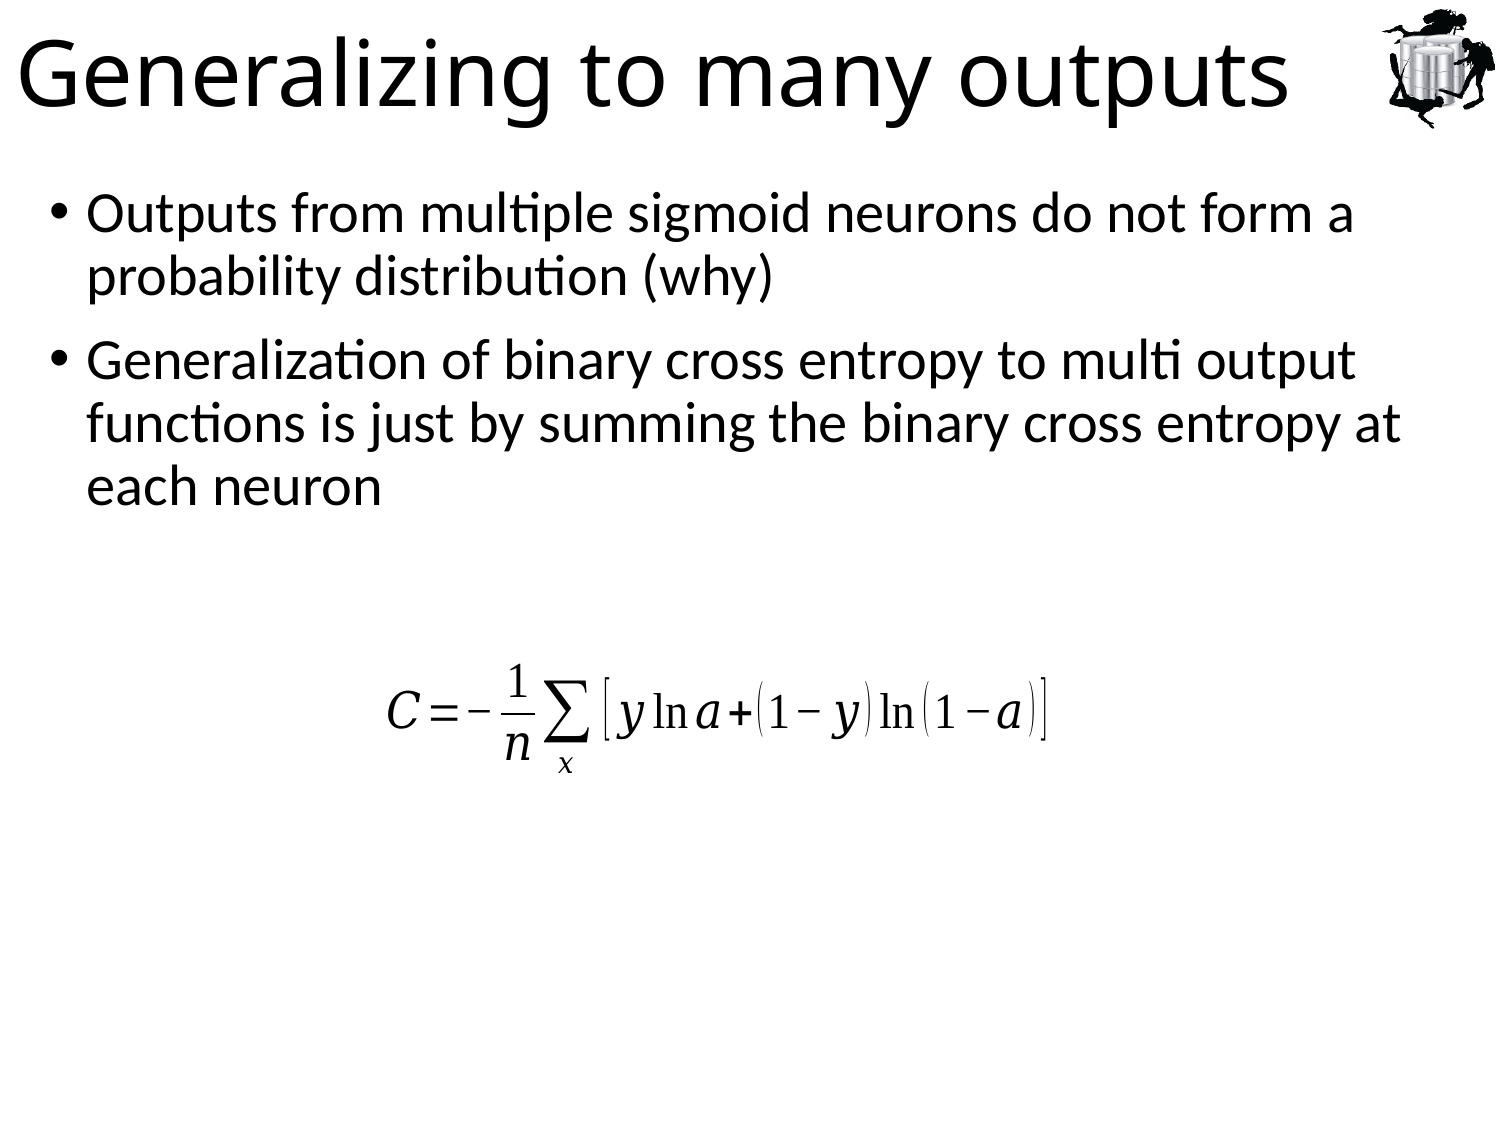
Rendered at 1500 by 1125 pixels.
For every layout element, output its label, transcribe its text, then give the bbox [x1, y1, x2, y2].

picture [1376, 5, 1498, 131]
list Outputs from multiple sigmoid neurons do not form a probability distribution (why) Generalization of binary cross entropy to multi output functions is just by summing the binary cross entropy at each neuron [34, 174, 1482, 1014]
title Generalizing to many outputs [0, 11, 1377, 143]
